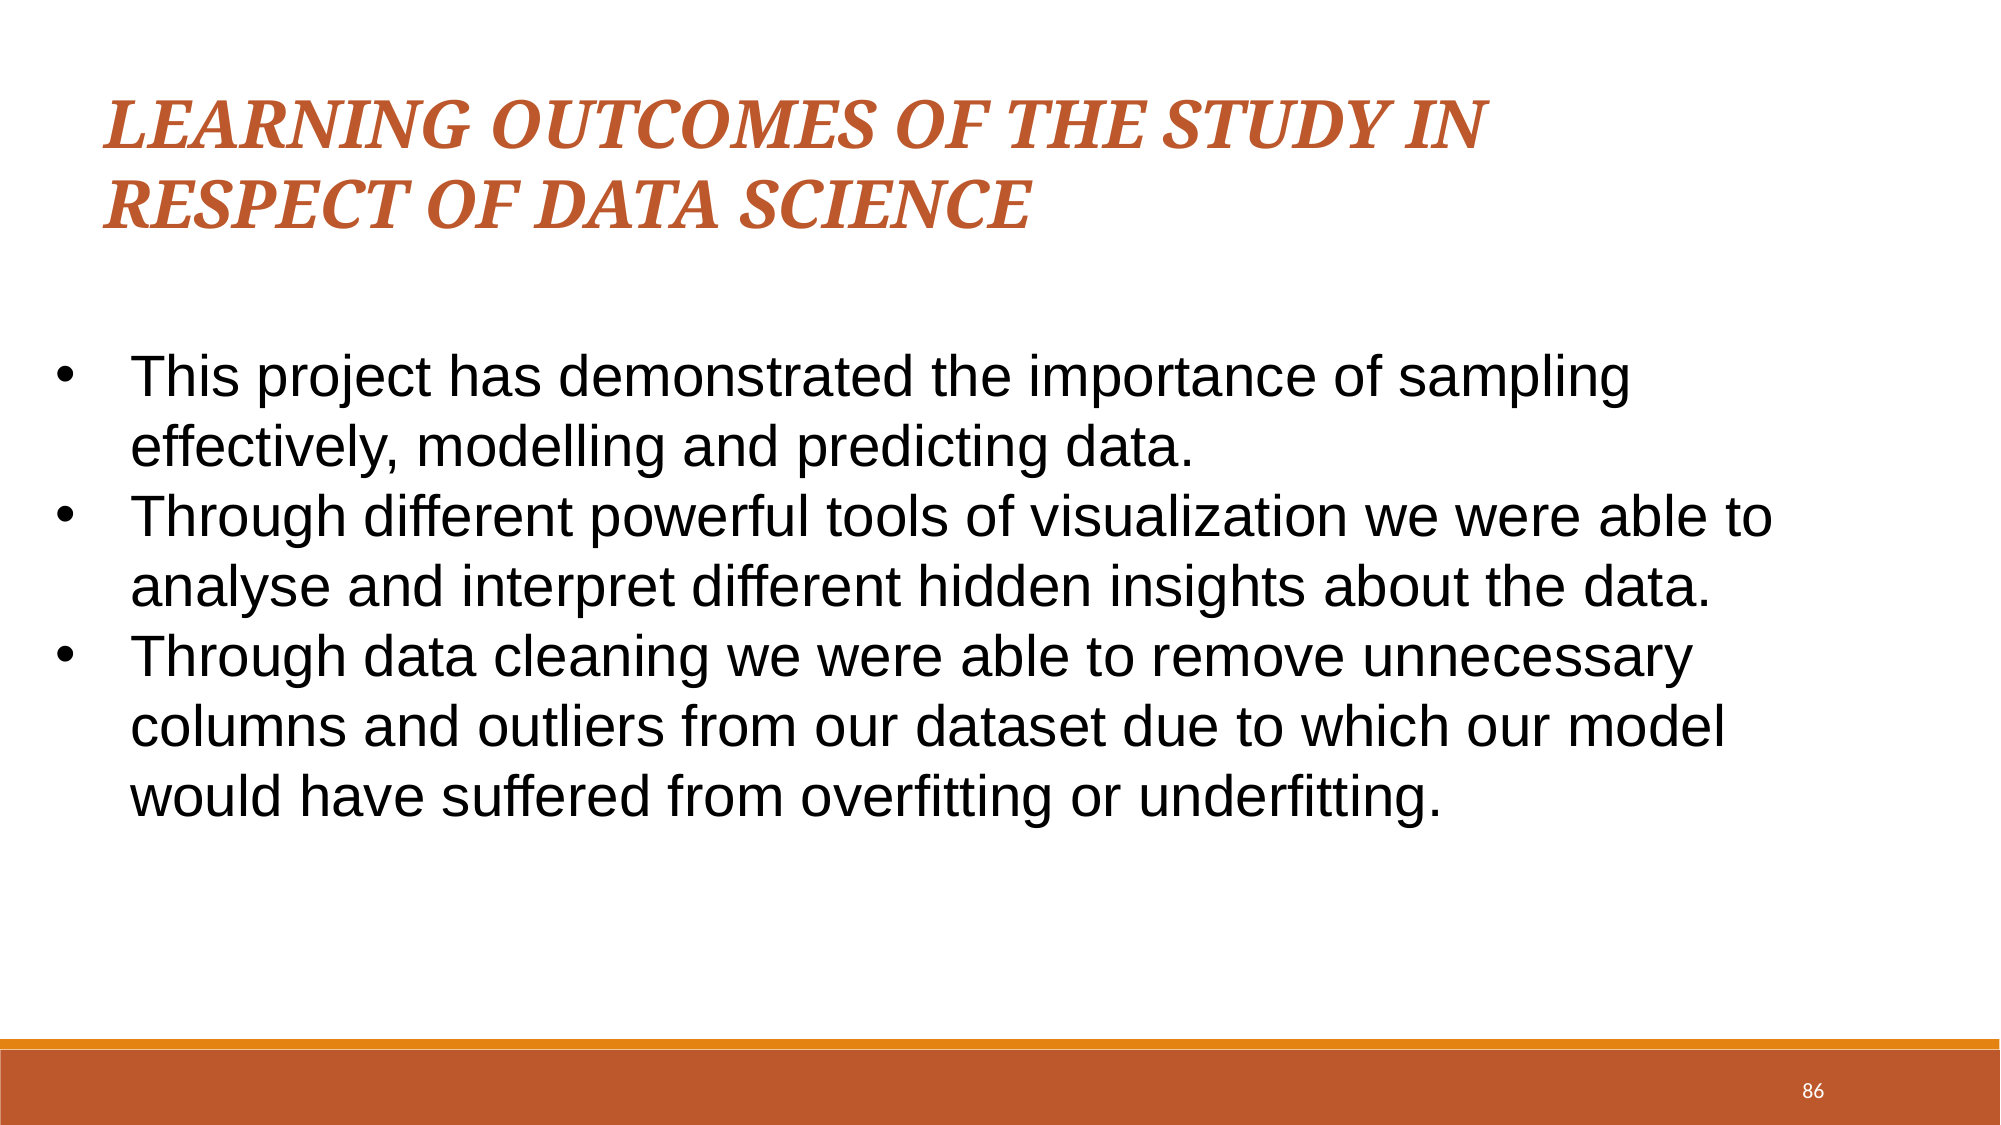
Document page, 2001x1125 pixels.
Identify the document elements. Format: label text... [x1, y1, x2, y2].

slide_number 86 [1624, 1059, 1840, 1120]
text_box LEARNING OUTCOMES OF THE STUDY IN RESPECT OF DATA SCIENCE [89, 74, 1673, 250]
text_box This project has demonstrated the importance of sampling effectively, modelling and predicting data. Through different powerful tools of visualization we were able to analyse and interpret different hidden insights about the data. Through data cleaning we were able to remove unnecessary columns and outliers from our dataset due to which our model would have suffered from overfitting or underfitting. [40, 331, 1828, 906]
